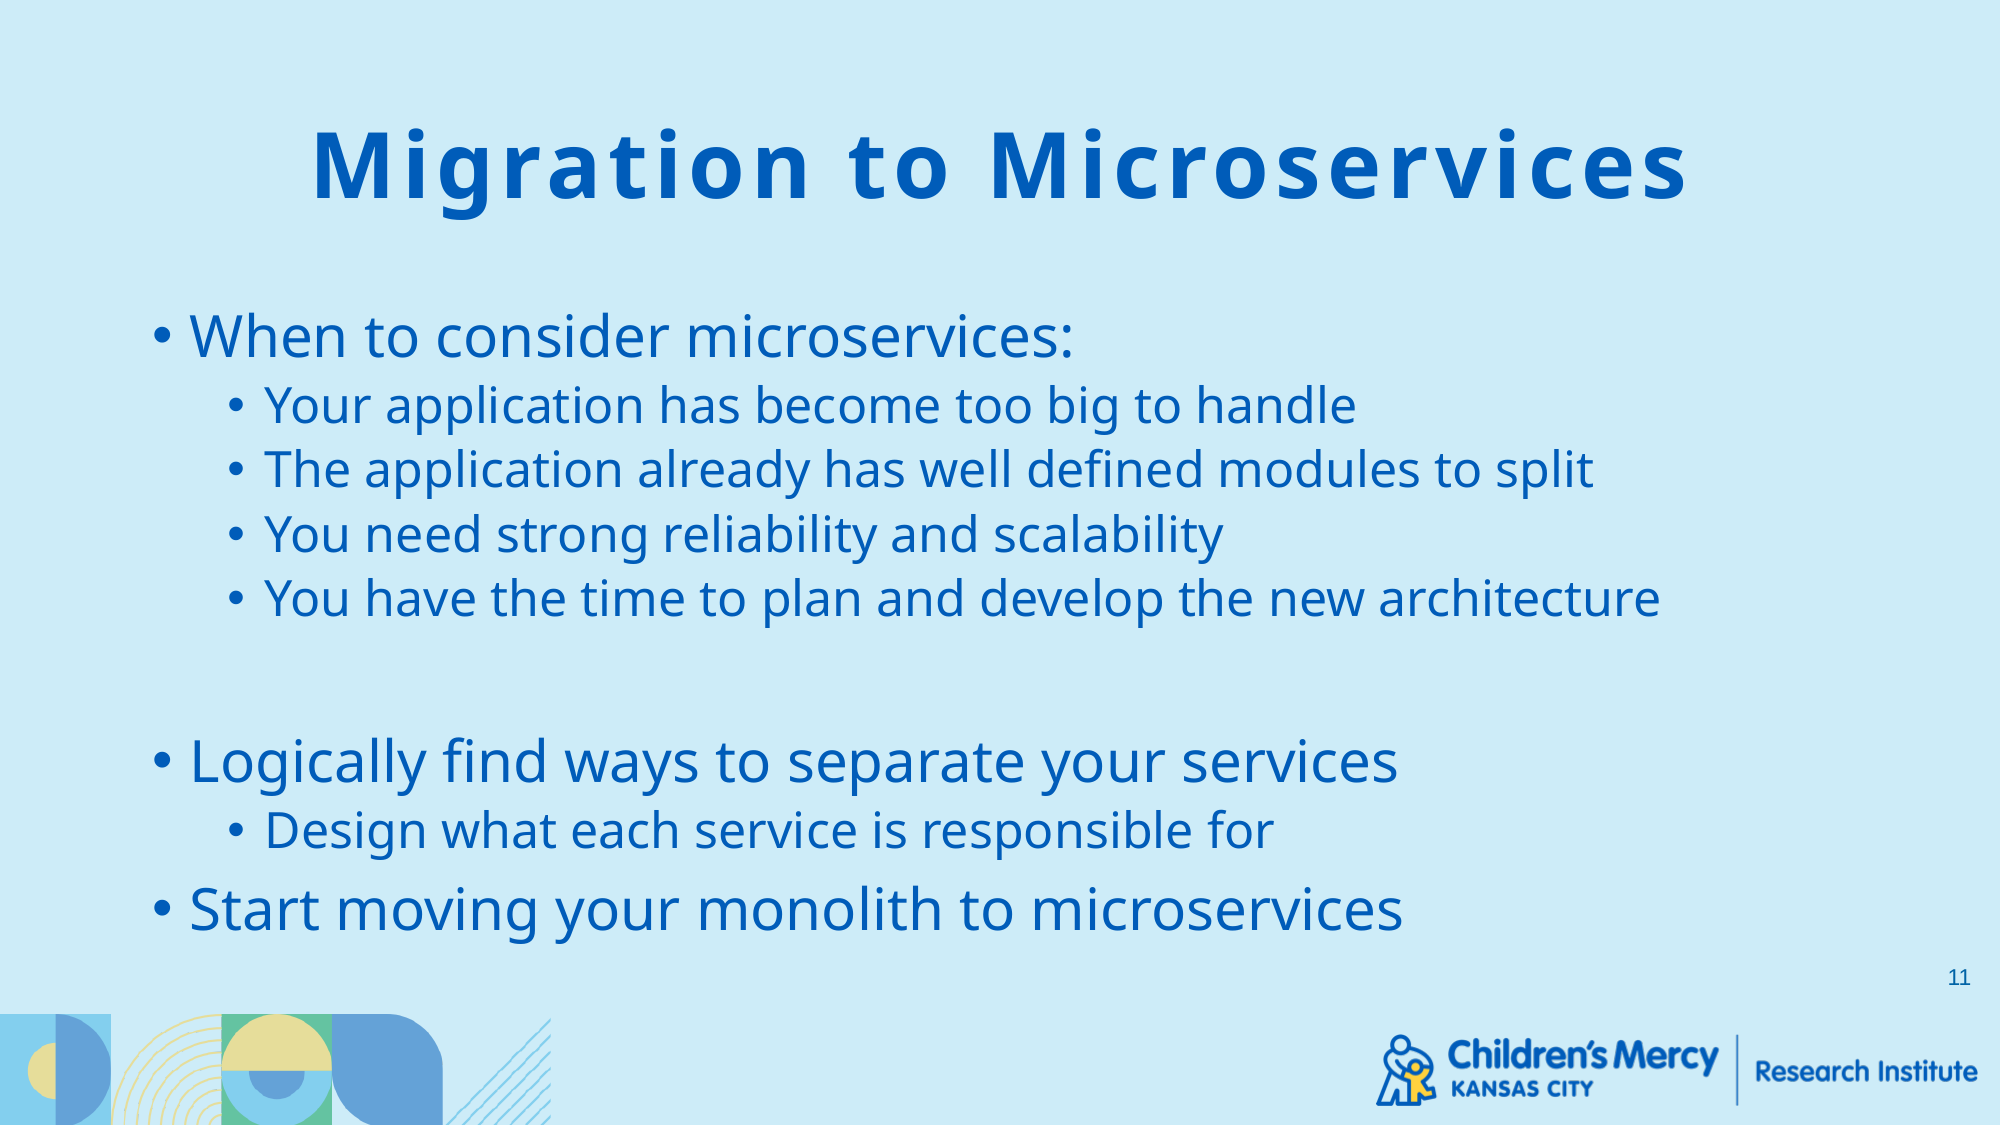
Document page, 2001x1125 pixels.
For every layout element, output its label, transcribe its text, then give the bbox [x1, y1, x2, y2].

title Migration to Microservices [137, 59, 1863, 278]
list When to consider microservices: Your application has become too big to handle The application already has well defined modules to split You need strong reliability and scalability You have the time to plan and develop the new architecture Logically find ways to separate your services Design what each service is responsible for Start moving your monolith to microservices [137, 299, 1863, 1014]
picture [1376, 1034, 1978, 1106]
slide_number 11 [1919, 946, 2000, 1007]
